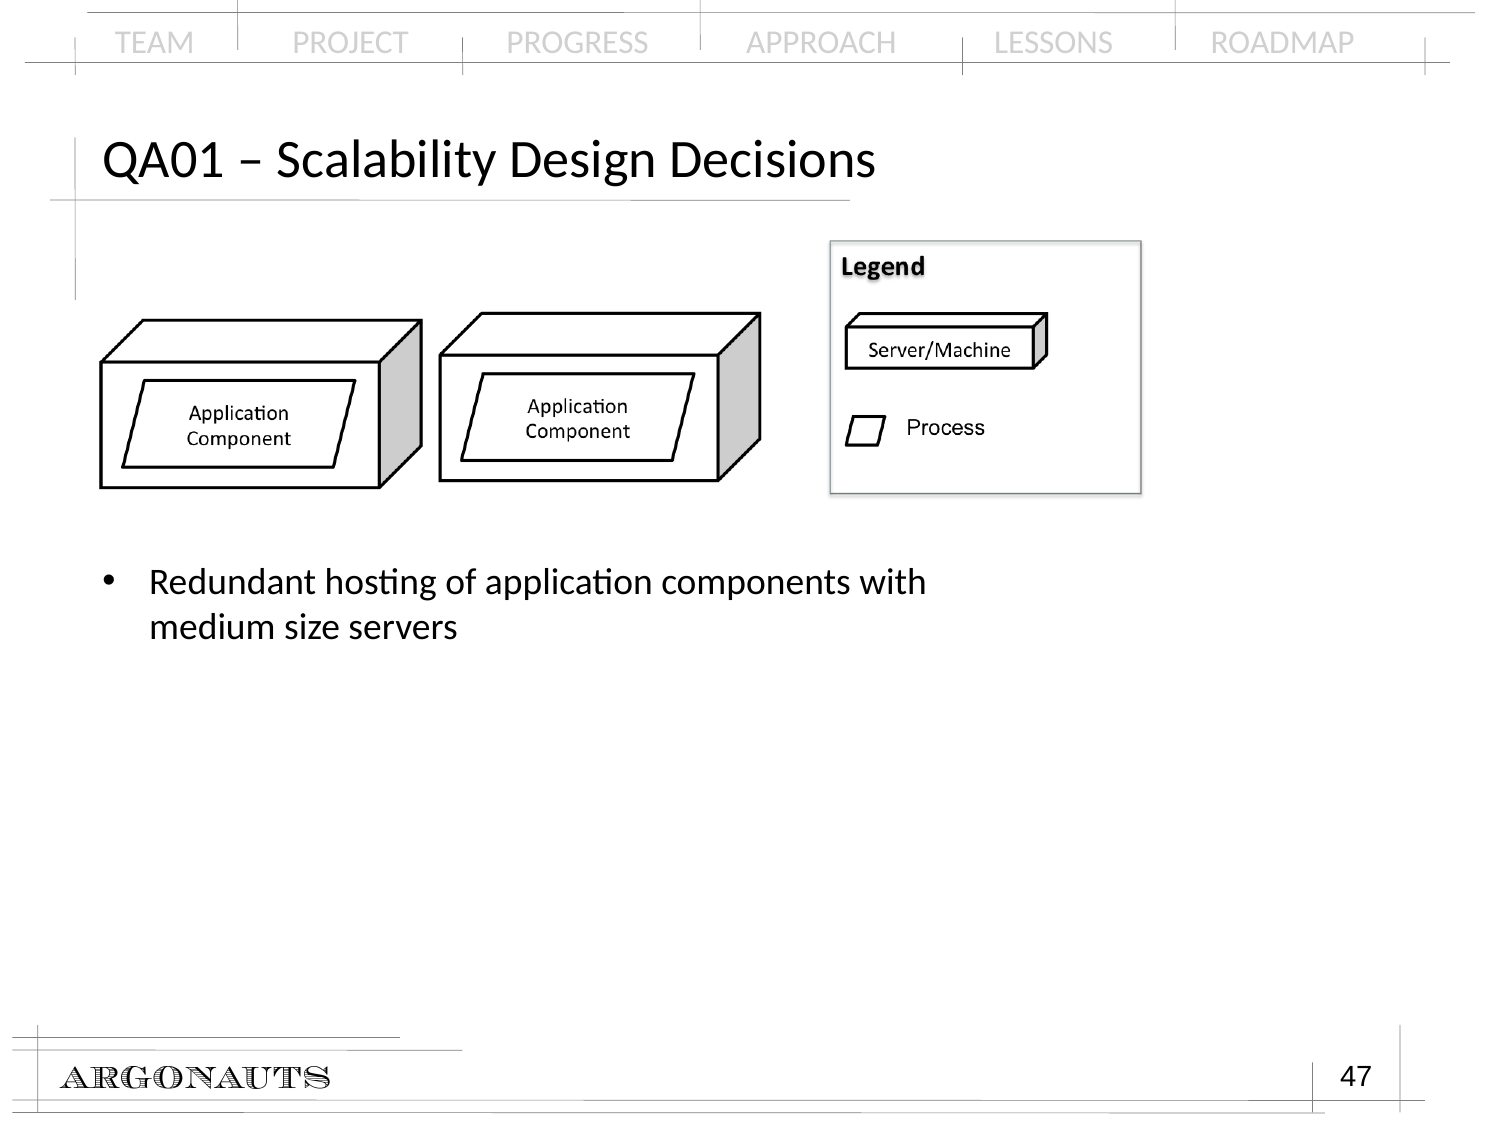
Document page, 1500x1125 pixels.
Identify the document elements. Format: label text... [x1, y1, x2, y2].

title QA01 – Scalability Design Decisions [87, 112, 1413, 200]
slide_number 47 [1074, 1050, 1388, 1125]
picture [50, 1055, 350, 1099]
picture [99, 237, 1147, 503]
text_box Redundant hosting of application components with medium size servers [87, 549, 950, 655]
